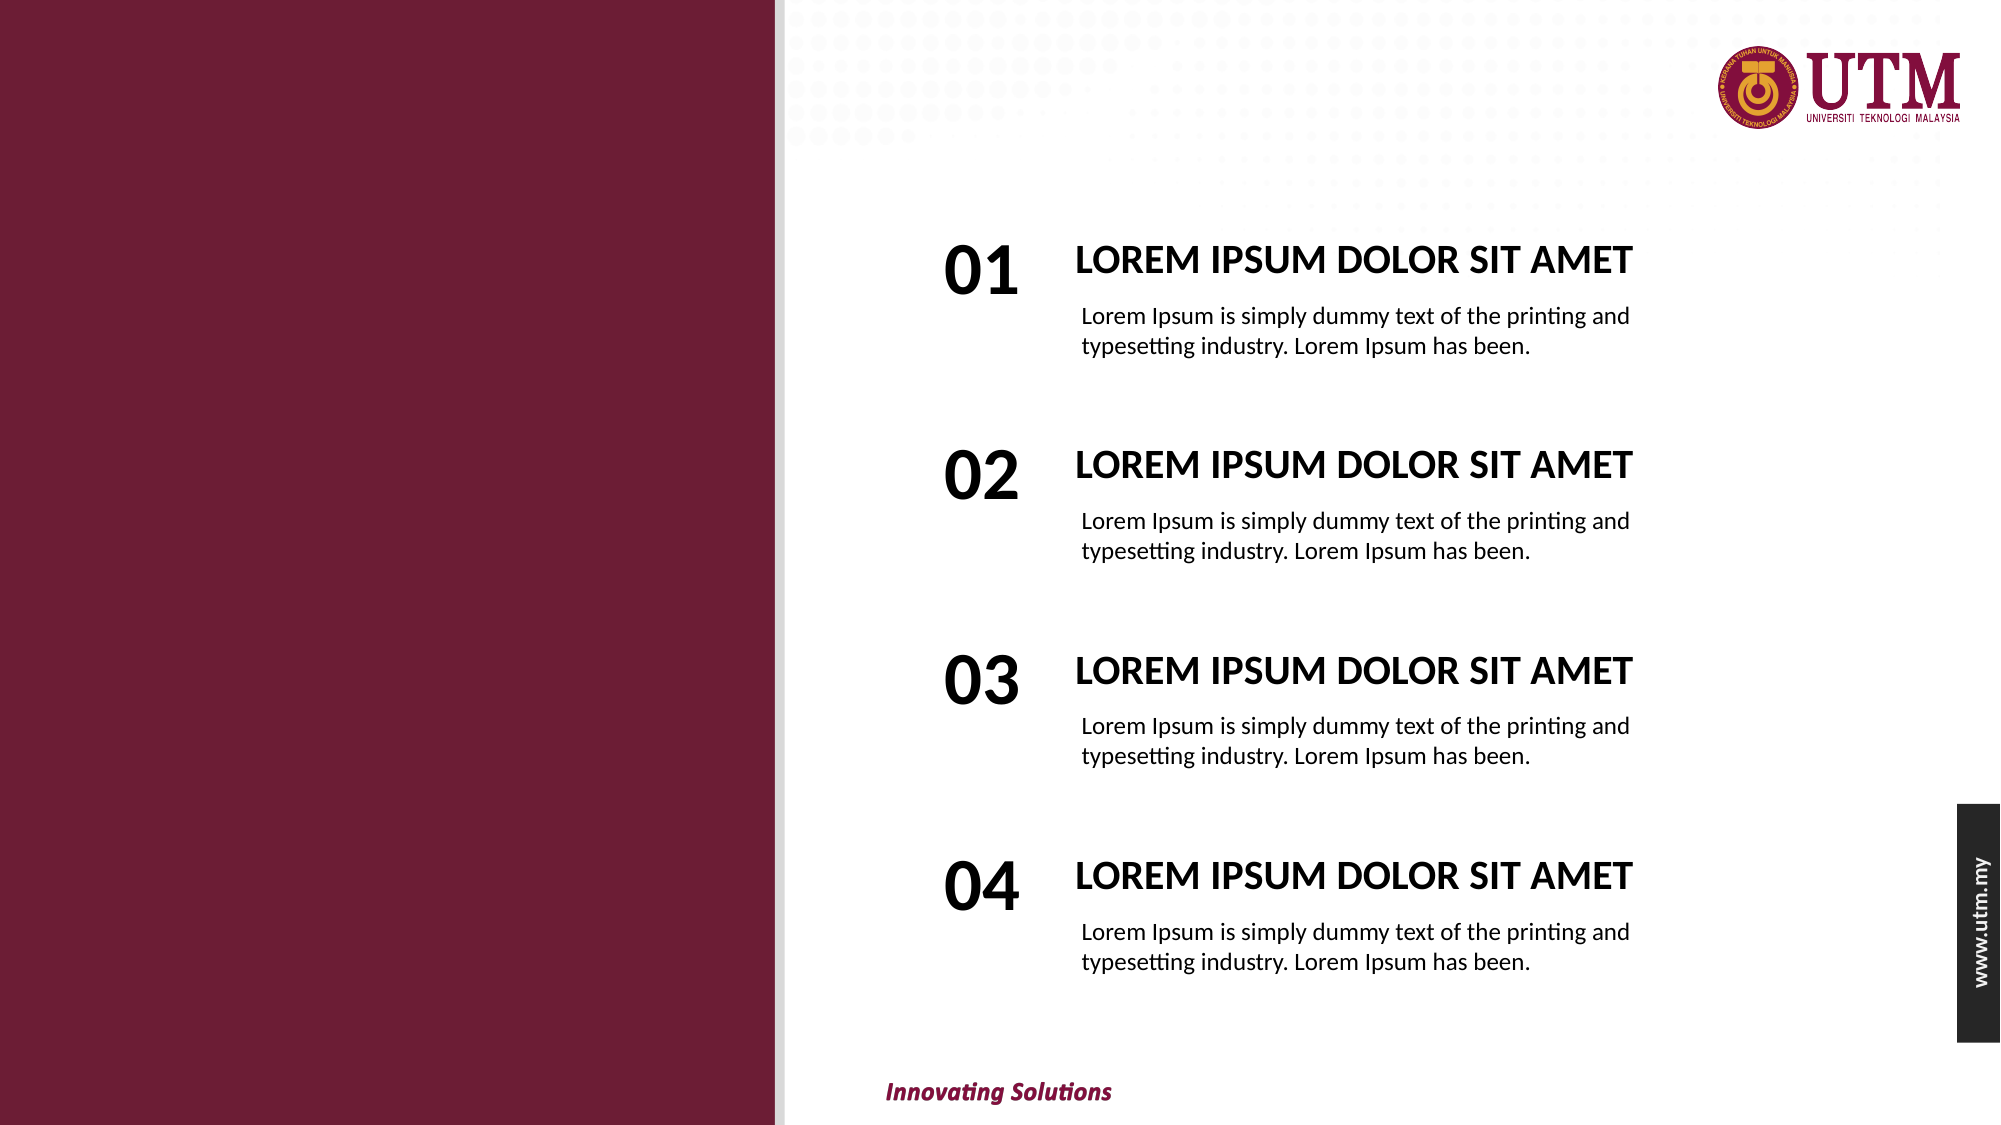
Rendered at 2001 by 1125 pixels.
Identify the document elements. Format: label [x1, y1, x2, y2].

text_box [903, 827, 1798, 984]
picture [785, 0, 1960, 301]
picture [838, 1081, 1159, 1106]
text_box [903, 622, 1798, 779]
text_box [903, 416, 1798, 573]
text_box [903, 211, 1798, 368]
